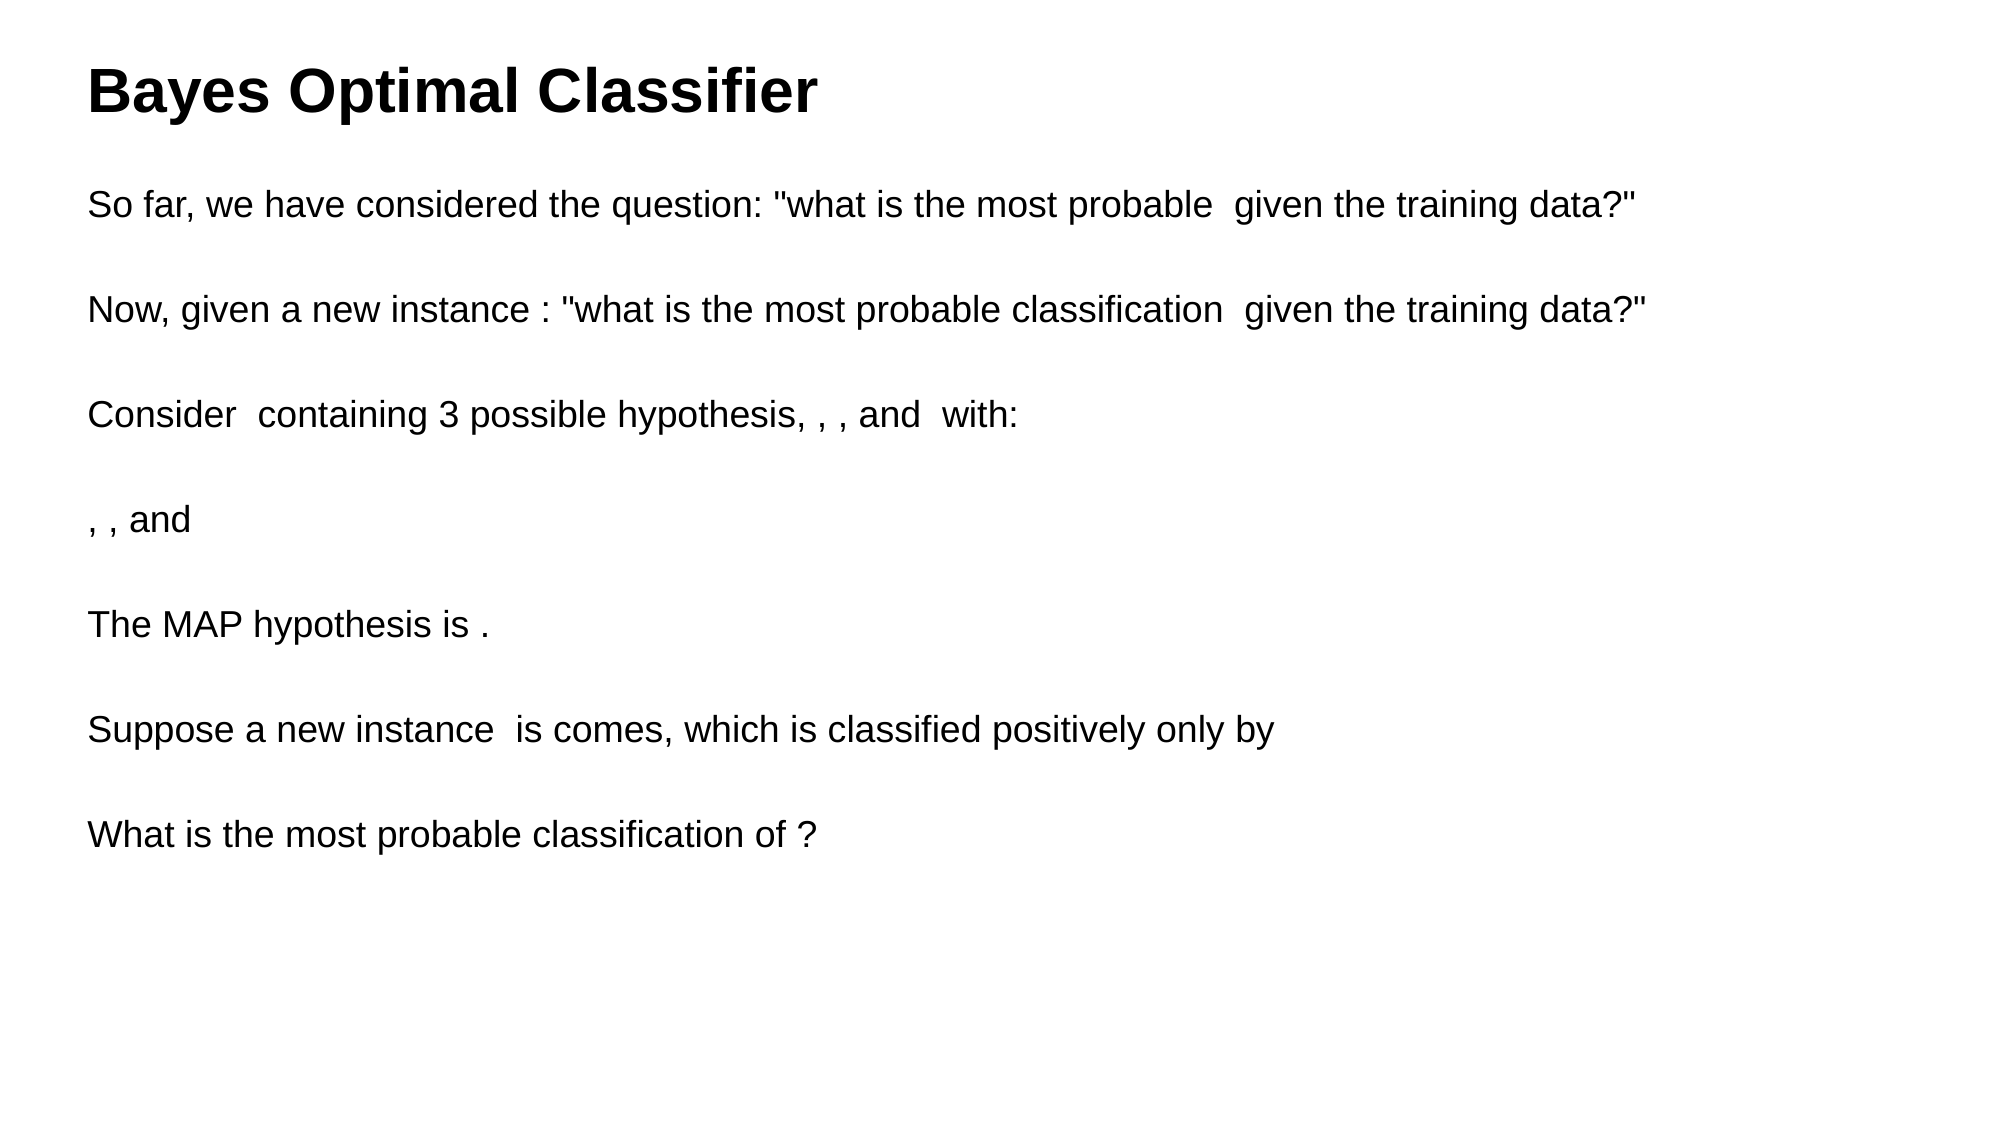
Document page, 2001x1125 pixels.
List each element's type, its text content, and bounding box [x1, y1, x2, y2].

title Bayes Optimal Classifier [72, 42, 1930, 138]
